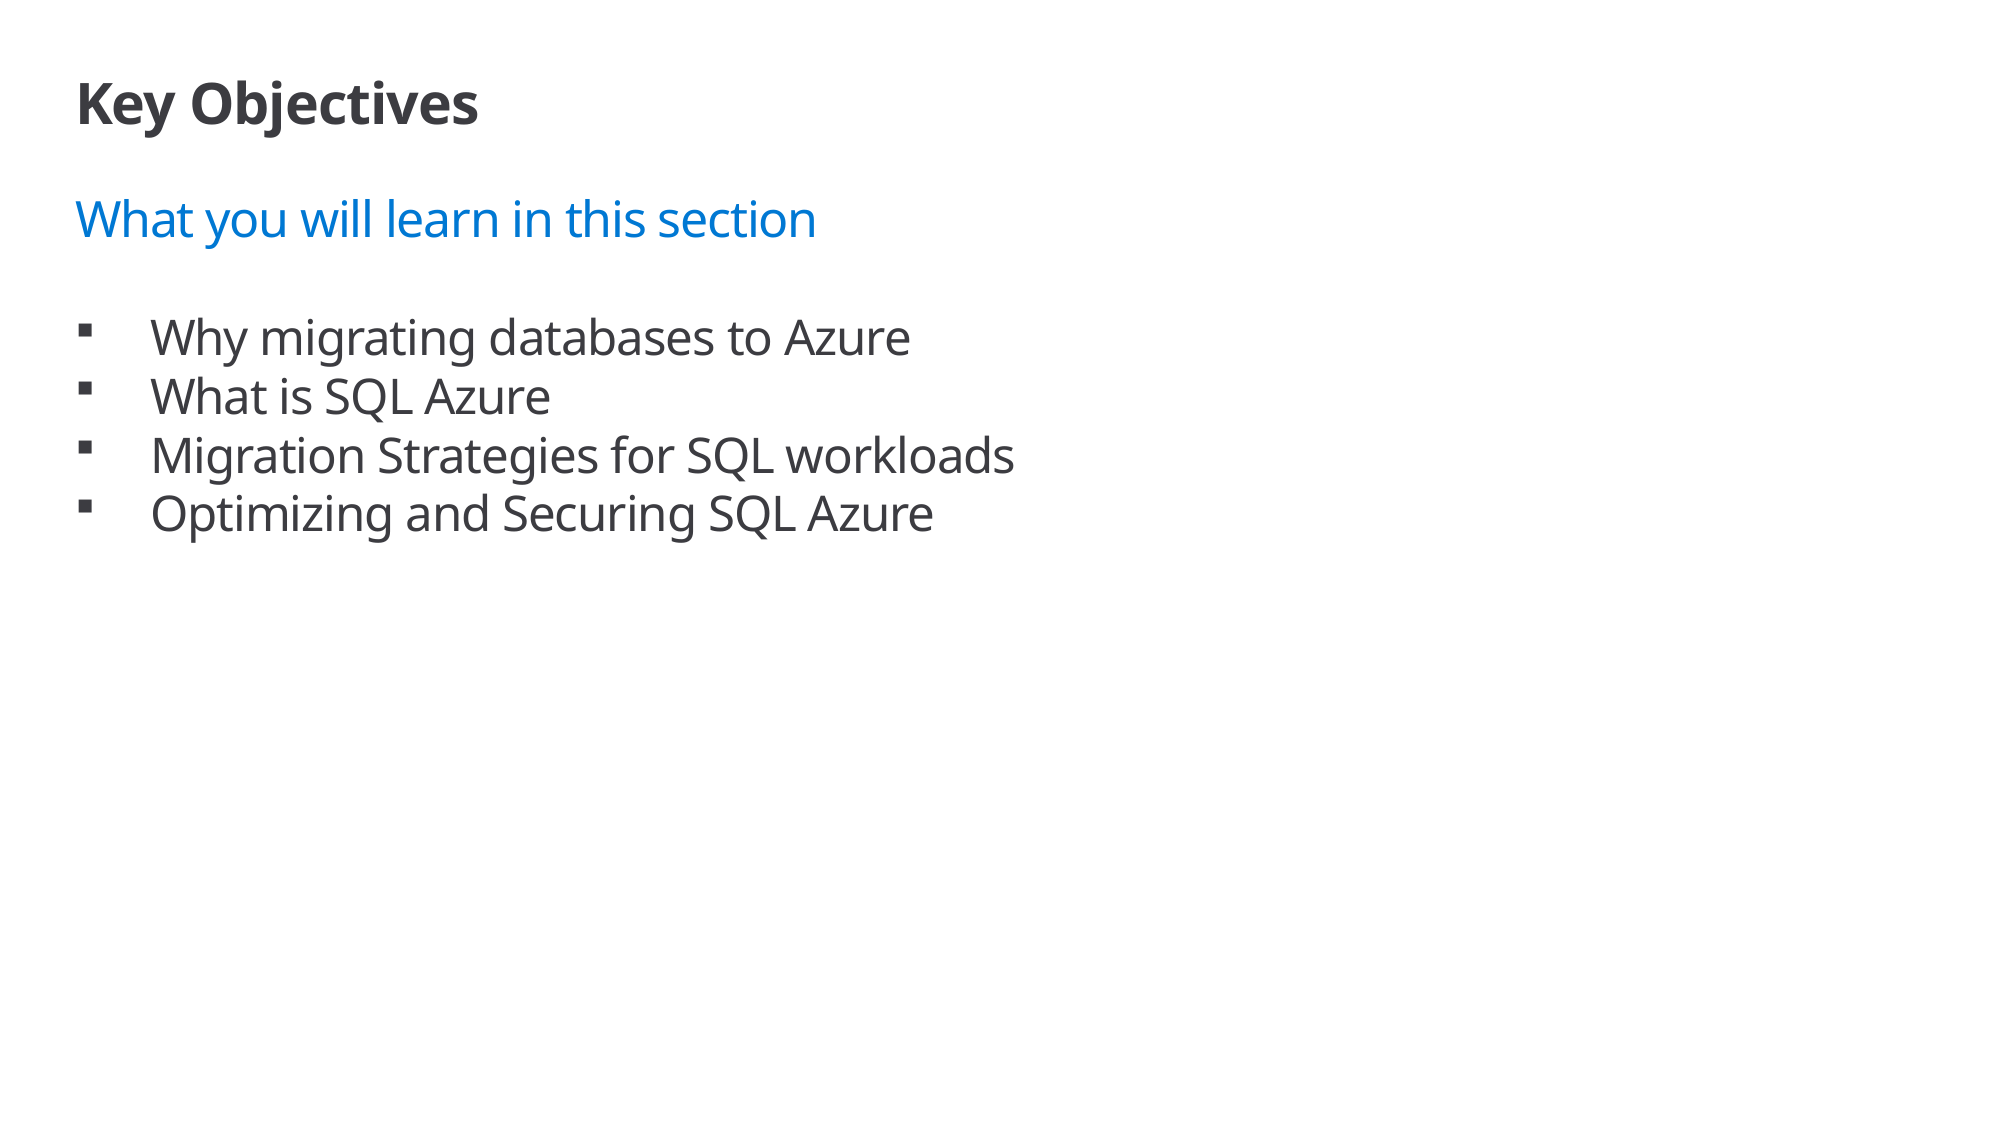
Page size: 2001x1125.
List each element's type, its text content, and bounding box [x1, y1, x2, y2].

title Key Objectives [75, 75, 1925, 172]
list Why migrating databases to Azure What is SQL Azure Migration Strategies for SQL workloads Optimizing and Securing SQL Azure [75, 306, 1925, 1047]
subtitle What you will learn in this section [75, 172, 1925, 264]
